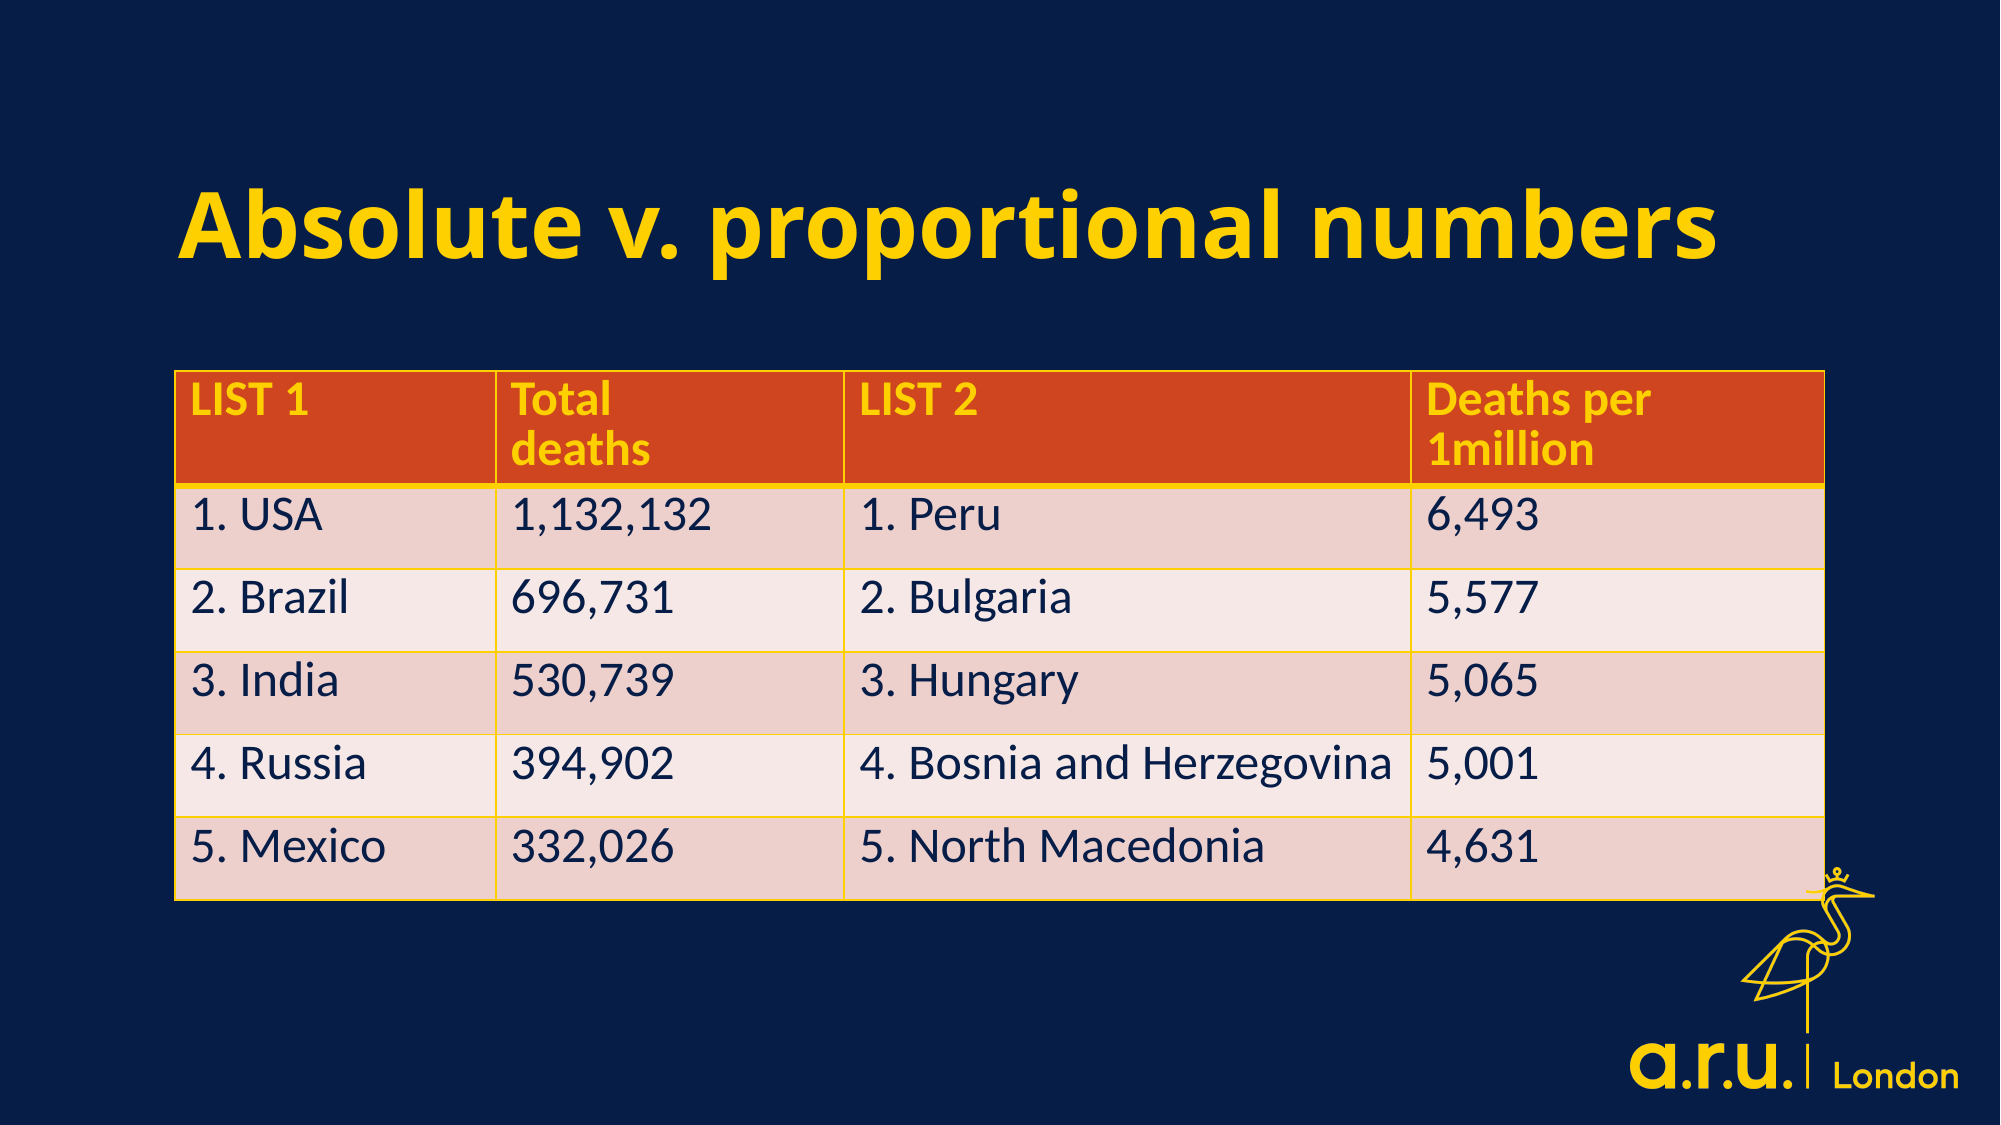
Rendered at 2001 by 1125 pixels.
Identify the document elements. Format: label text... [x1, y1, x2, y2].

table_cell 2. Bulgaria [845, 570, 1410, 651]
table_cell 5,577 [1412, 570, 1824, 651]
table_cell 696,731 [497, 570, 843, 651]
table_cell 1,132,132 [497, 489, 843, 568]
table_cell 394,902 [497, 735, 843, 816]
table_cell 5. North Macedonia [845, 818, 1410, 899]
table_cell 6,493 [1412, 489, 1824, 568]
table_cell 1. USA [176, 489, 495, 568]
table_header LIST 2 [845, 372, 1410, 483]
table_cell 3. Hungary [845, 653, 1410, 734]
table_cell 5,065 [1412, 653, 1824, 734]
table_cell 332,026 [497, 818, 843, 899]
table_header Total deaths [497, 372, 843, 483]
table_cell 5,001 [1412, 735, 1824, 816]
table_cell 4,631 [1412, 818, 1824, 899]
picture [1630, 867, 1958, 1089]
table_cell 4. Russia [176, 735, 495, 816]
table_cell 3. India [176, 653, 495, 734]
table_cell 2. Brazil [176, 570, 495, 651]
table_cell 1. Peru [845, 489, 1410, 568]
table_cell 4. Bosnia and Herzegovina [845, 735, 1410, 816]
table_cell 530,739 [497, 653, 843, 734]
title Absolute v. proportional numbers [163, 120, 1889, 338]
table_header LIST 1 [176, 372, 495, 483]
table_header Deaths per 1million [1412, 372, 1824, 483]
table_cell 5. Mexico [176, 818, 495, 899]
